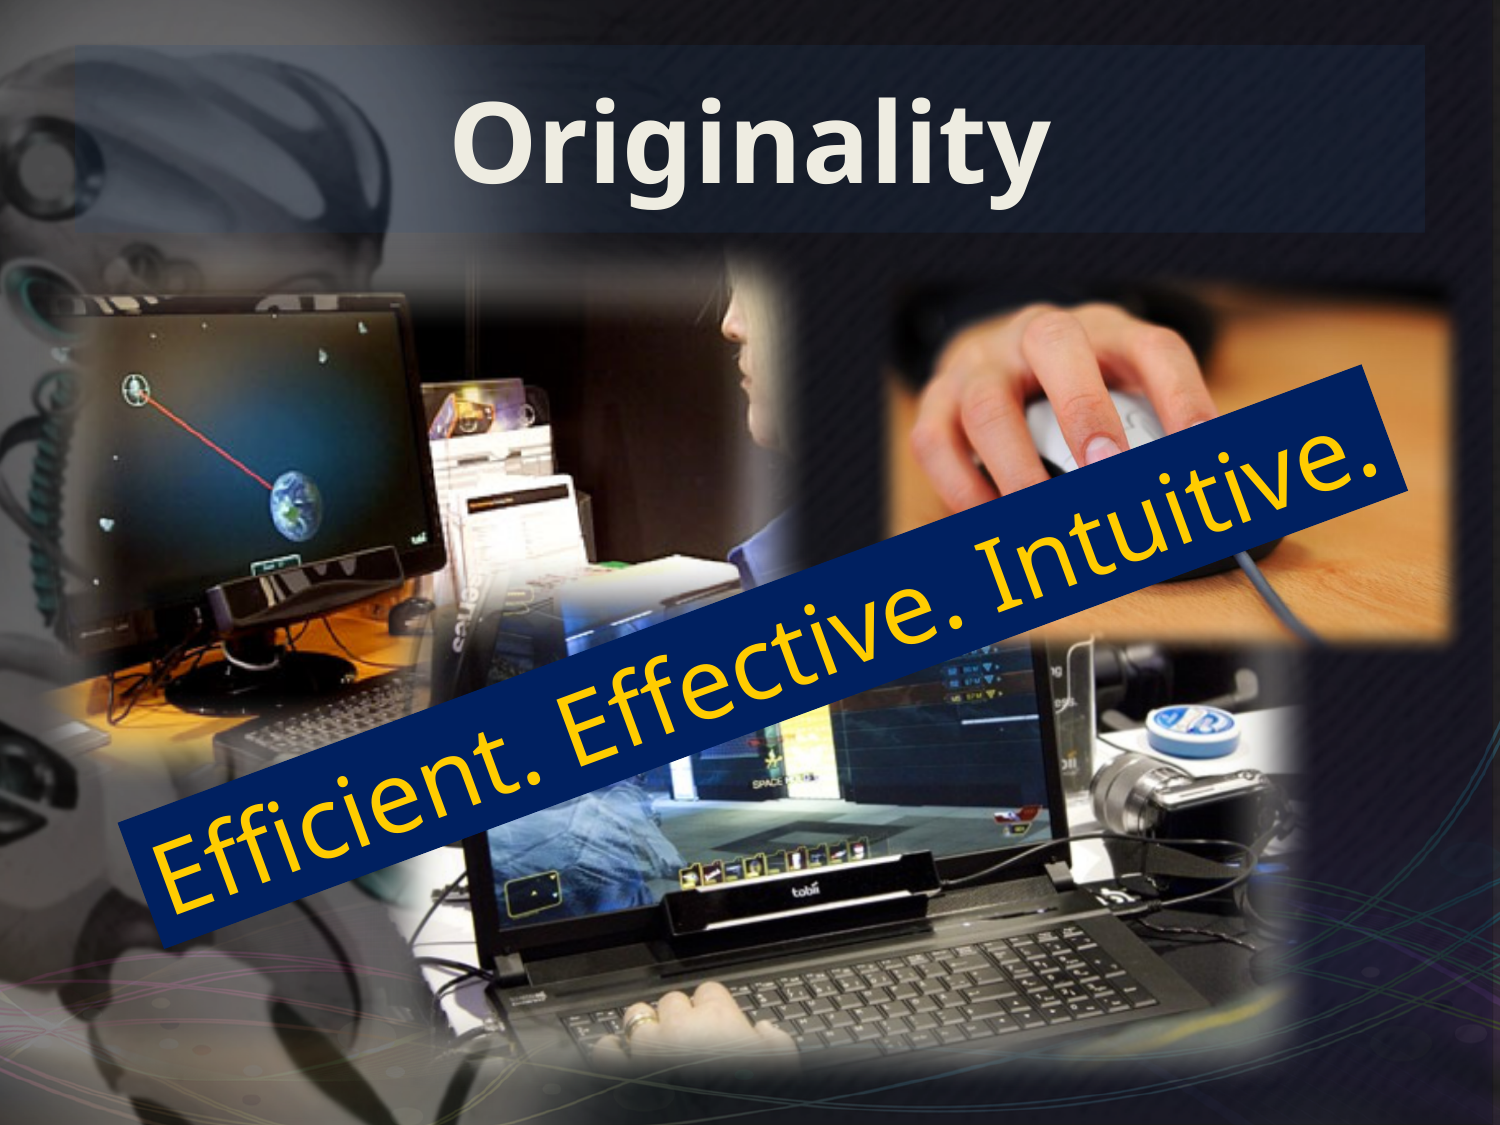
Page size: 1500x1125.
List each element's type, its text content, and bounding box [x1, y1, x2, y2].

text_box Efficient. Effective. Intuitive. [117, 798, 357, 950]
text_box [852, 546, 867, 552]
picture [0, 0, 1500, 1125]
title Originality [75, 45, 1425, 233]
